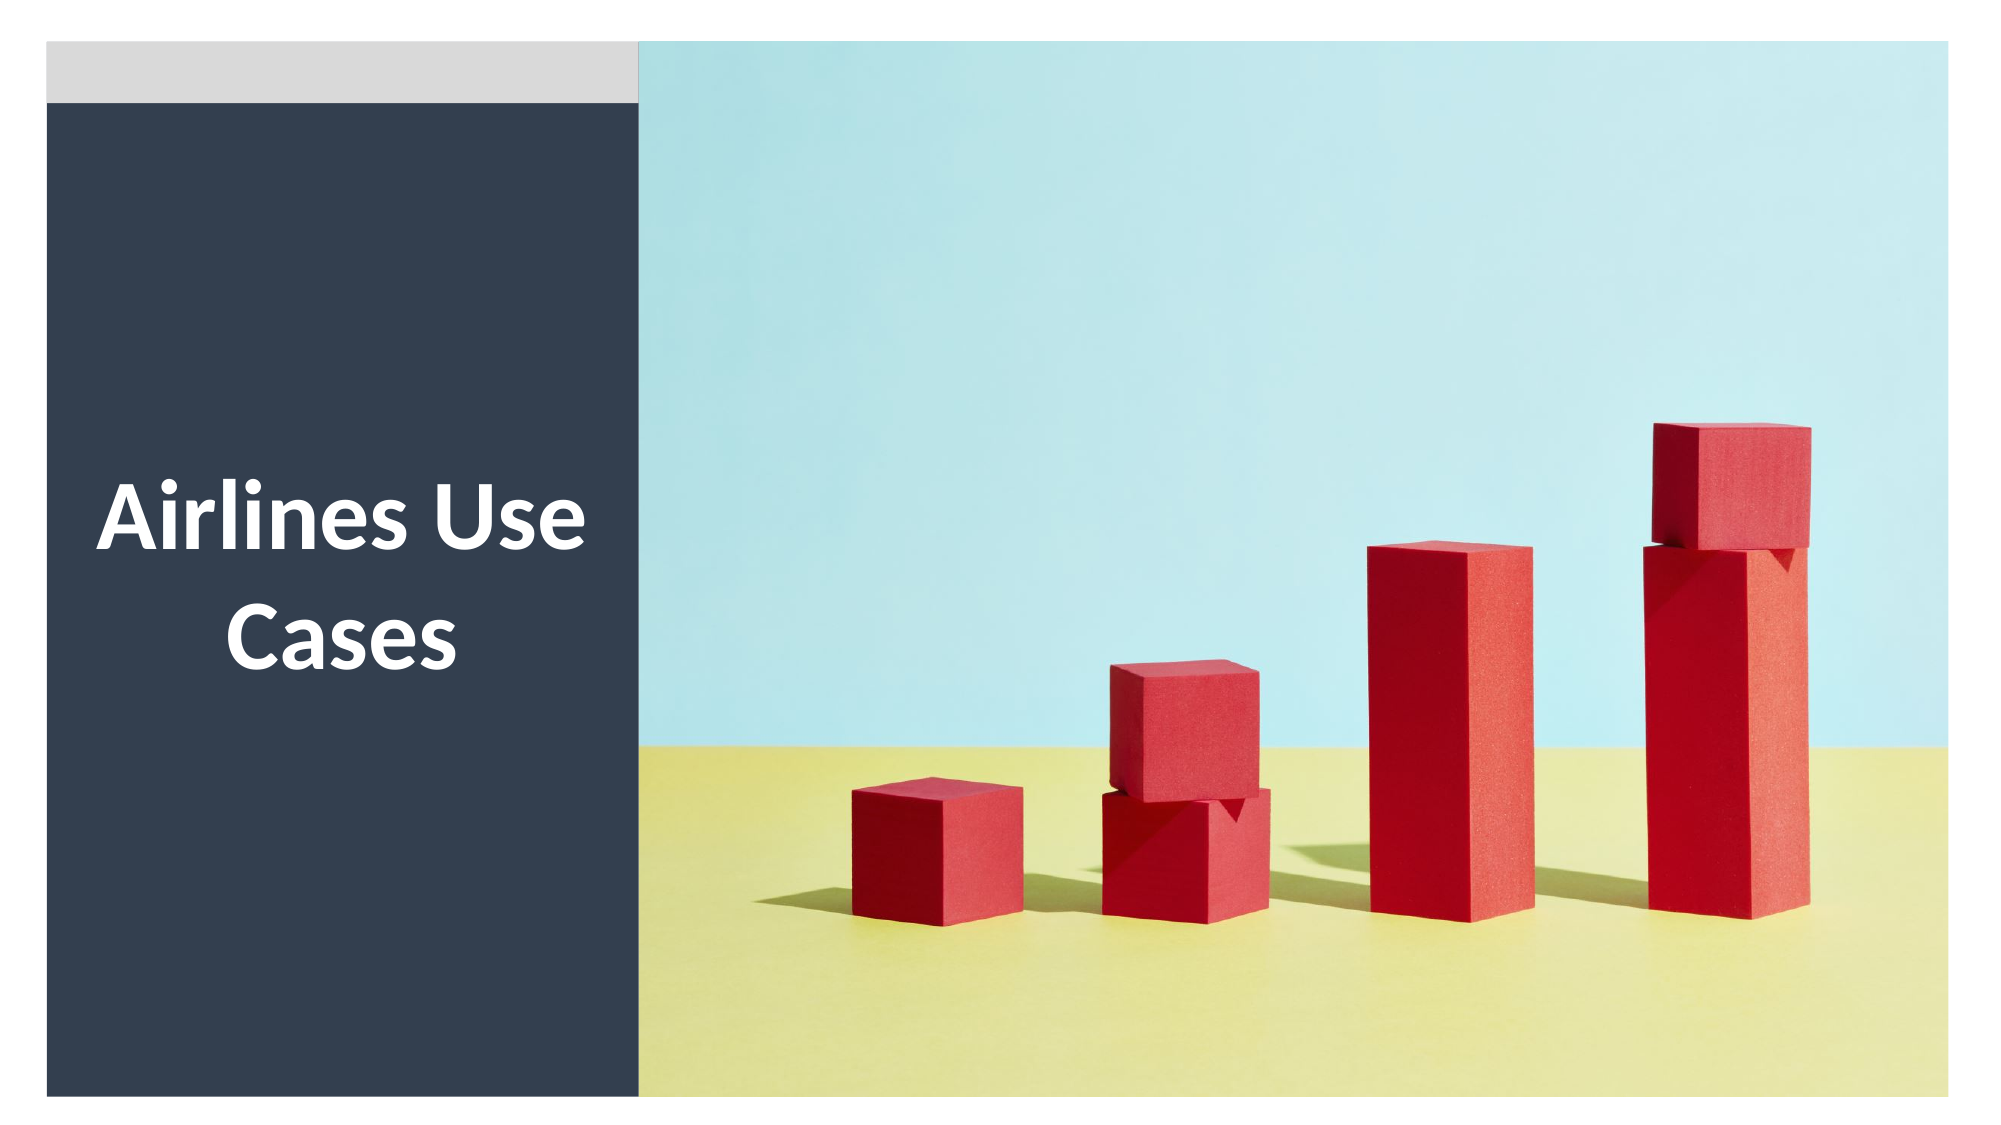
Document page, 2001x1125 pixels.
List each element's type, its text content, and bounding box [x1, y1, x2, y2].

picture [638, 41, 1949, 1097]
text_box [46, 41, 638, 104]
text_box Airlines Use Cases [46, 104, 640, 1098]
